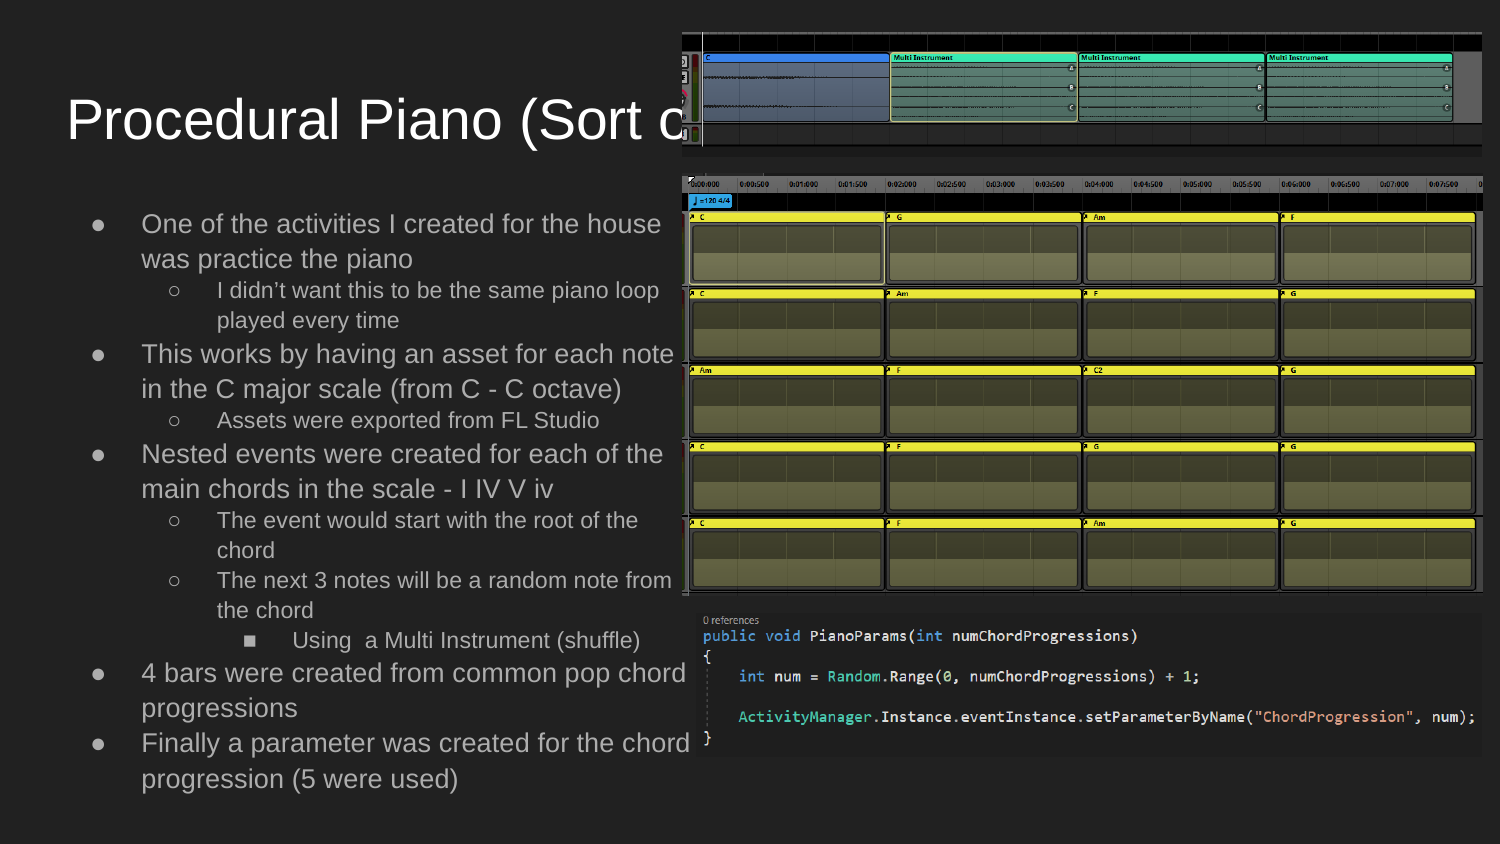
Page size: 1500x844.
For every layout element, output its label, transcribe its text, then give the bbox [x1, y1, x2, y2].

list One of the activities I created for the house was practice the piano I didn’t want this to be the same piano loop played every time This works by having an asset for each note in the C major scale (from C - C octave) Assets were exported from FL Studio Nested events were created for each of the main chords in the scale - I IV V iv The event would start with the root of the chord The next 3 notes will be a random note from the chord Using a Multi Instrument (shuffle) 4 bars were created from common pop chord progressions Finally a parameter was created for the chord progression (5 were used) [51, 189, 708, 809]
picture [695, 612, 1483, 757]
picture [682, 173, 1483, 597]
picture [682, 32, 1483, 157]
title Procedural Piano (Sort of) [51, 72, 1449, 167]
